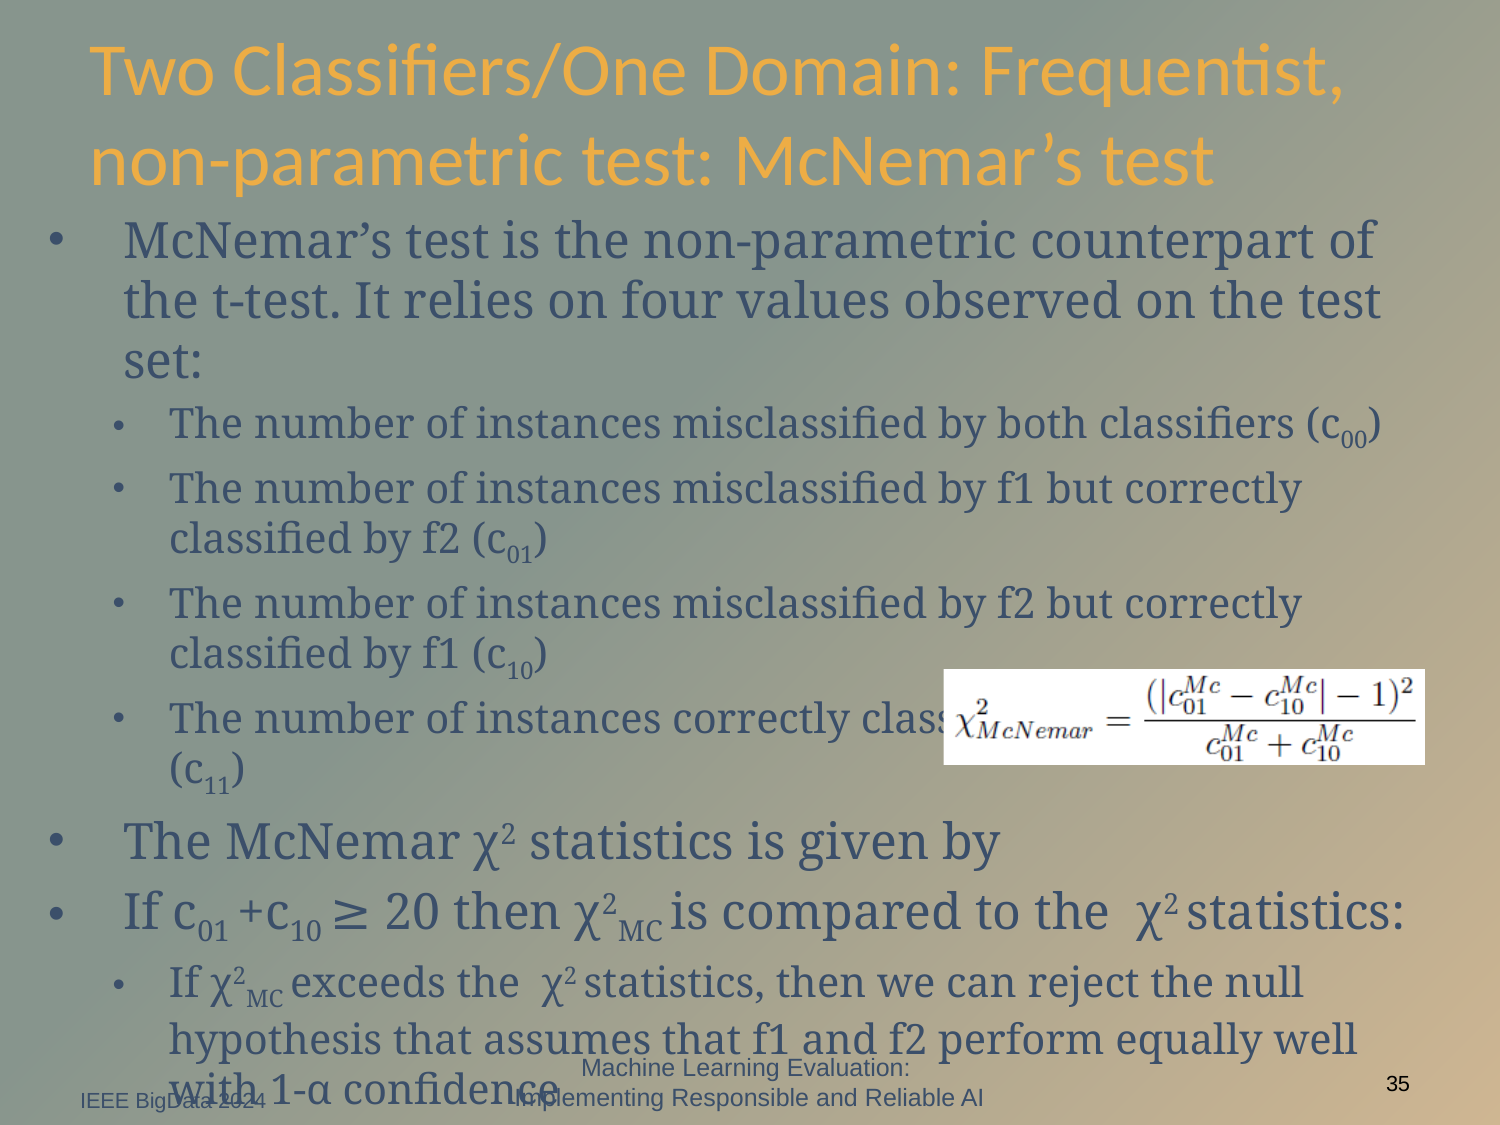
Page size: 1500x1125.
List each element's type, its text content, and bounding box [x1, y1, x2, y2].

picture [943, 669, 1426, 766]
slide_number IEEE BigData 2024 [0, 1052, 349, 1113]
title Two Classifiers/One Domain: Frequentist, non-parametric test: McNemar’s test [75, 13, 1425, 200]
table_cell .6616 [937, 671, 1431, 777]
slide_number 35 [1057, 1052, 1425, 1113]
table_header Classifier fC [940, 677, 1427, 773]
footer Machine Learning Evaluation: Implementing Responsible and Reliable AI [474, 1051, 1025, 1112]
list McNemar’s test is the non-parametric counterpart of the t-test. It relies on four values observed on the test set: The number of instances misclassified by both classifiers (c00) The number of instances misclassified by f1 but correctly classified by f2 (c01) The number of instances misclassified by f2 but correctly classified by f1 (c10) The number of instances correctly classified by both classifiers (c11) The McNemar χ2 statistics is given by If c01 +c10 ≥ 20 then χ2MC is compared to the χ2 statistics: If χ2MC exceeds the χ2 statistics, then we can reject the null hypothesis that assumes that f1 and f2 perform equally well with 1-α confidence If c01 +c10 << 20, then the test cannot be used and the sign test should be used instead. [33, 200, 1443, 923]
table_cell 3 [944, 766, 1423, 771]
